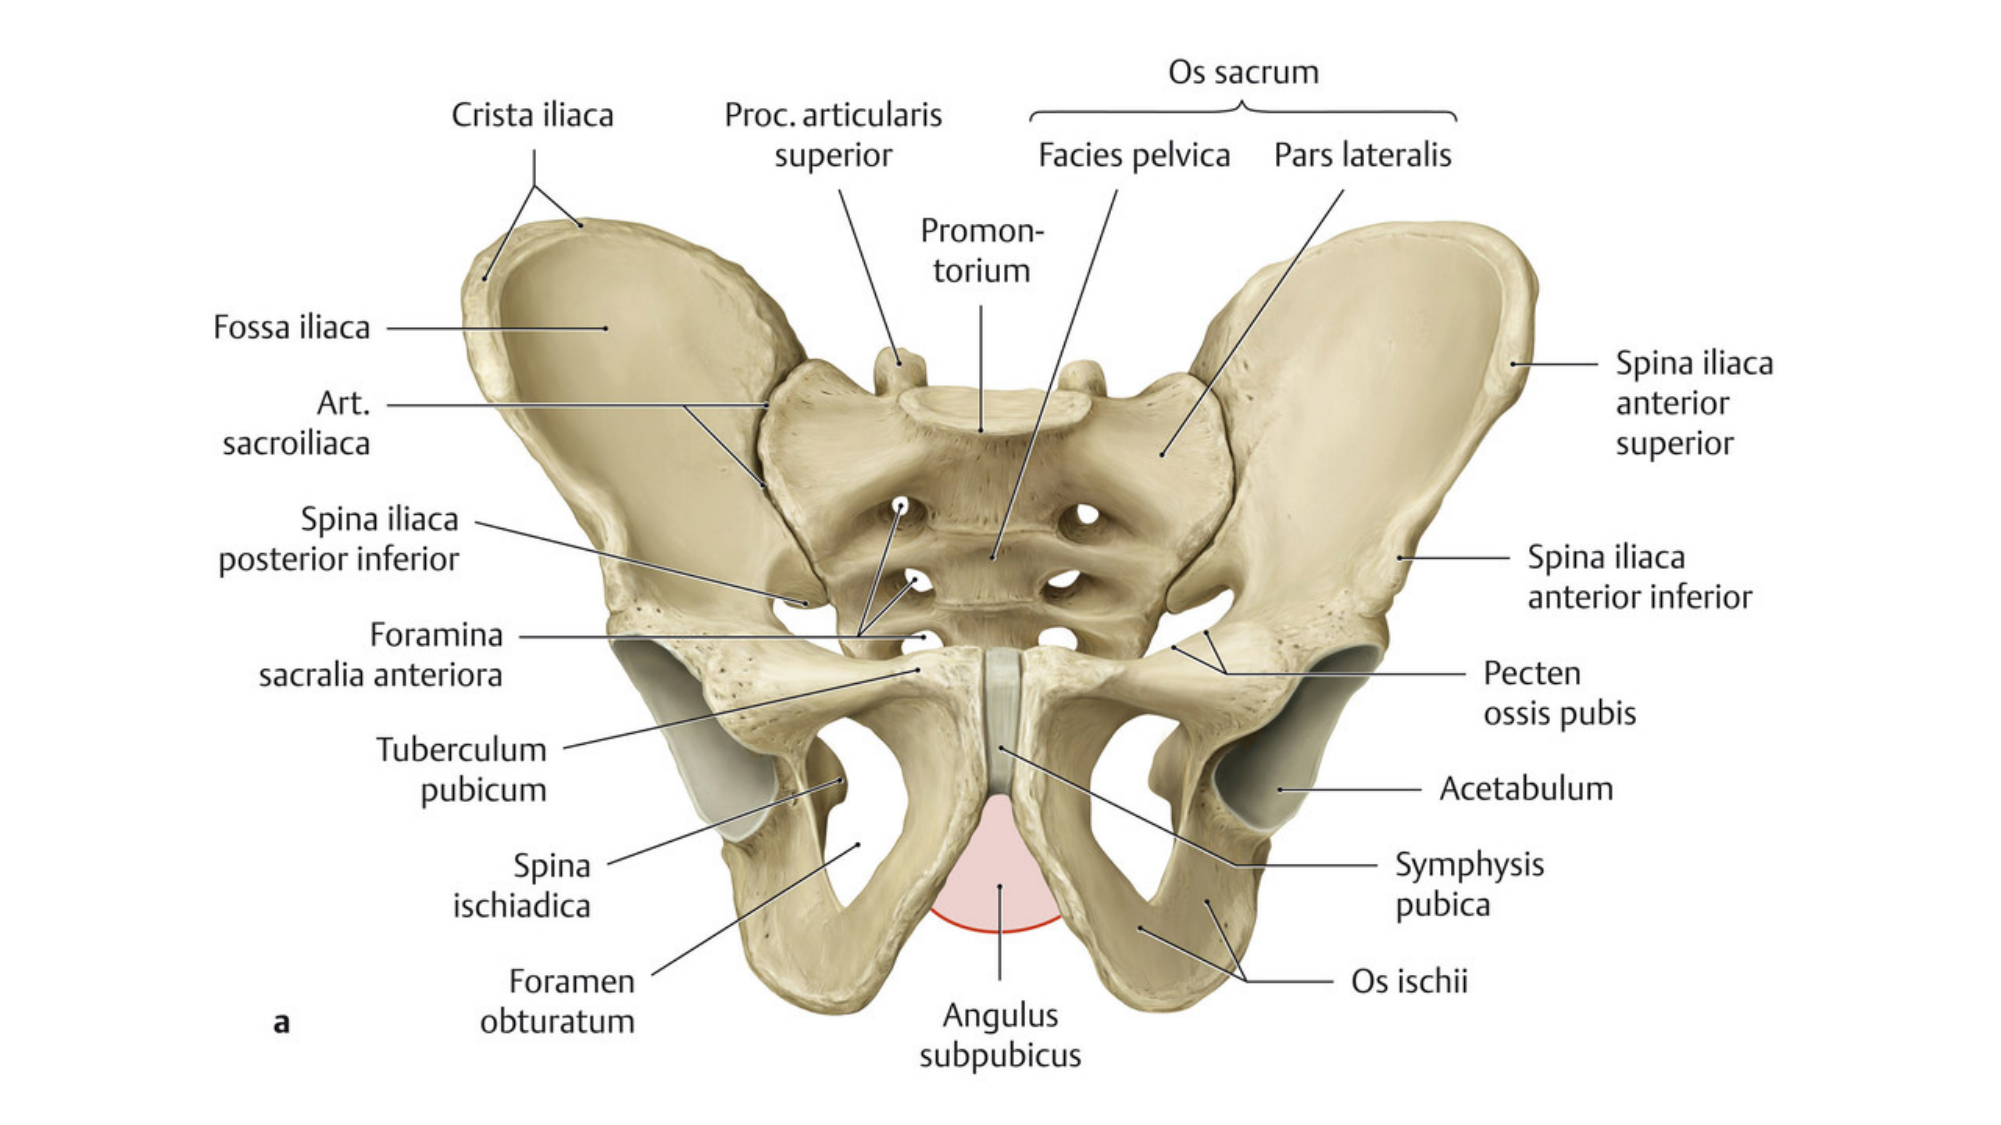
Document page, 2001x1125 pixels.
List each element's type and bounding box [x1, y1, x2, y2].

picture [199, 43, 1800, 1082]
